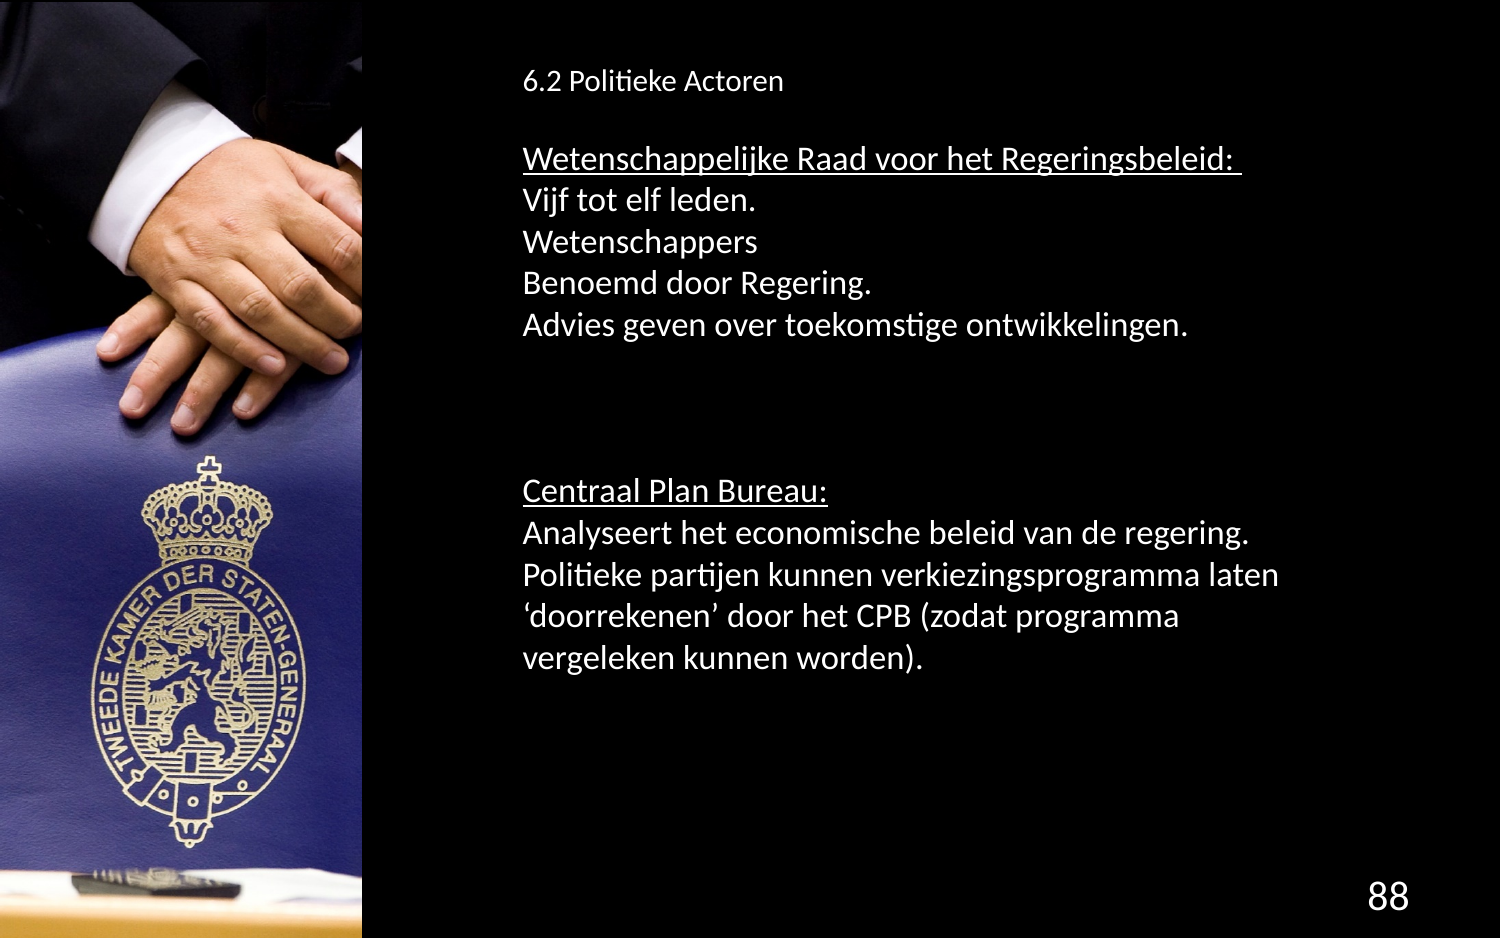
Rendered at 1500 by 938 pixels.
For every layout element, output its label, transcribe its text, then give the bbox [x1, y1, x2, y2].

slide_number 88 [1350, 868, 1425, 919]
picture [0, 2, 362, 938]
text_box 6.2 Politieke Actoren Wetenschappelijke Raad voor het Regeringsbeleid: Vijf tot elf leden. Wetenschappers Benoemd door Regering. Advies geven over toekomstige ontwikkelingen. Centraal Plan Bureau: Analyseert het economische beleid van de regering. Politieke partijen kunnen verkiezingsprogramma laten ‘doorrekenen’ door het CPB (zodat programma vergeleken kunnen worden). [507, 15, 1350, 938]
